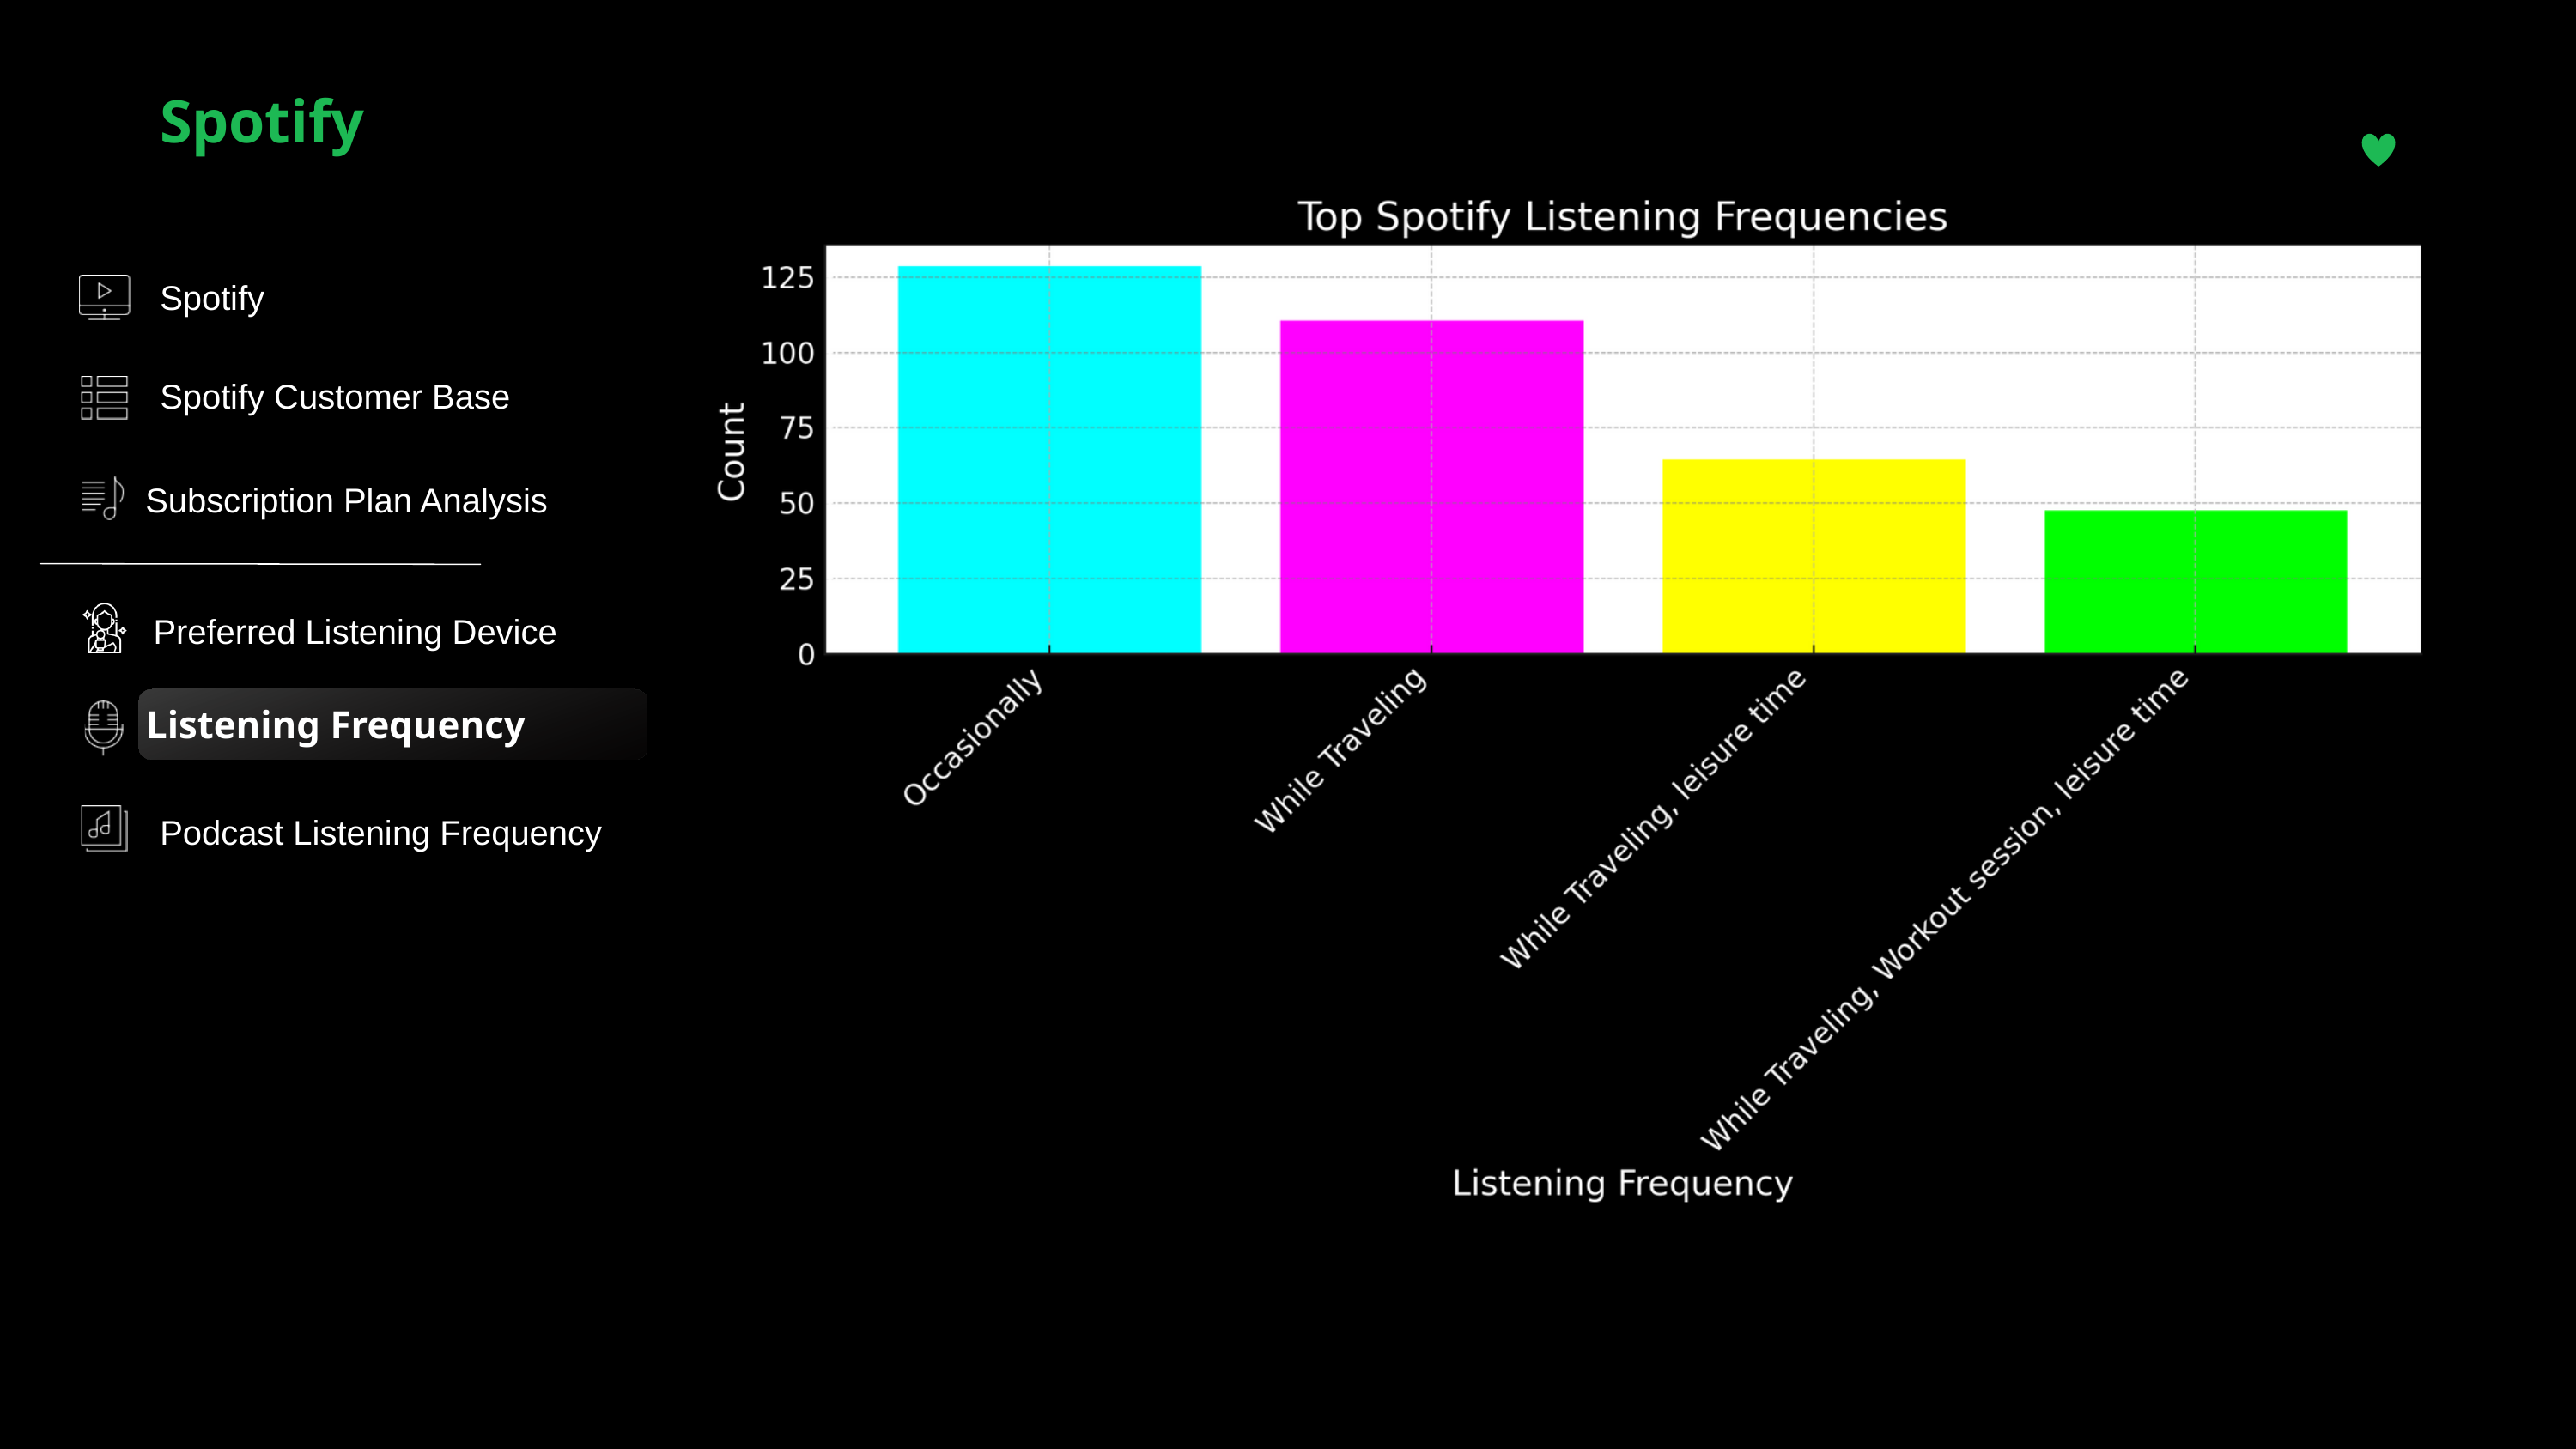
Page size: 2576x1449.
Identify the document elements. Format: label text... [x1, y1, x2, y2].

text_box Preferred Listening Device [153, 609, 633, 652]
text_box [82, 476, 128, 520]
text_box [81, 376, 129, 420]
text_box [84, 700, 124, 756]
text_box Podcast Listening Frequency [160, 810, 626, 852]
text_box [79, 603, 130, 654]
text_box [81, 805, 128, 852]
text_box [79, 275, 131, 321]
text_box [2361, 133, 2396, 167]
text_box Spotify [74, 84, 451, 155]
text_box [138, 688, 647, 761]
text_box Spotify [160, 276, 559, 318]
text_box Spotify Customer Base [160, 375, 559, 416]
text_box Subscription Plan Analysis [145, 478, 615, 520]
text_box [699, 183, 2439, 1220]
